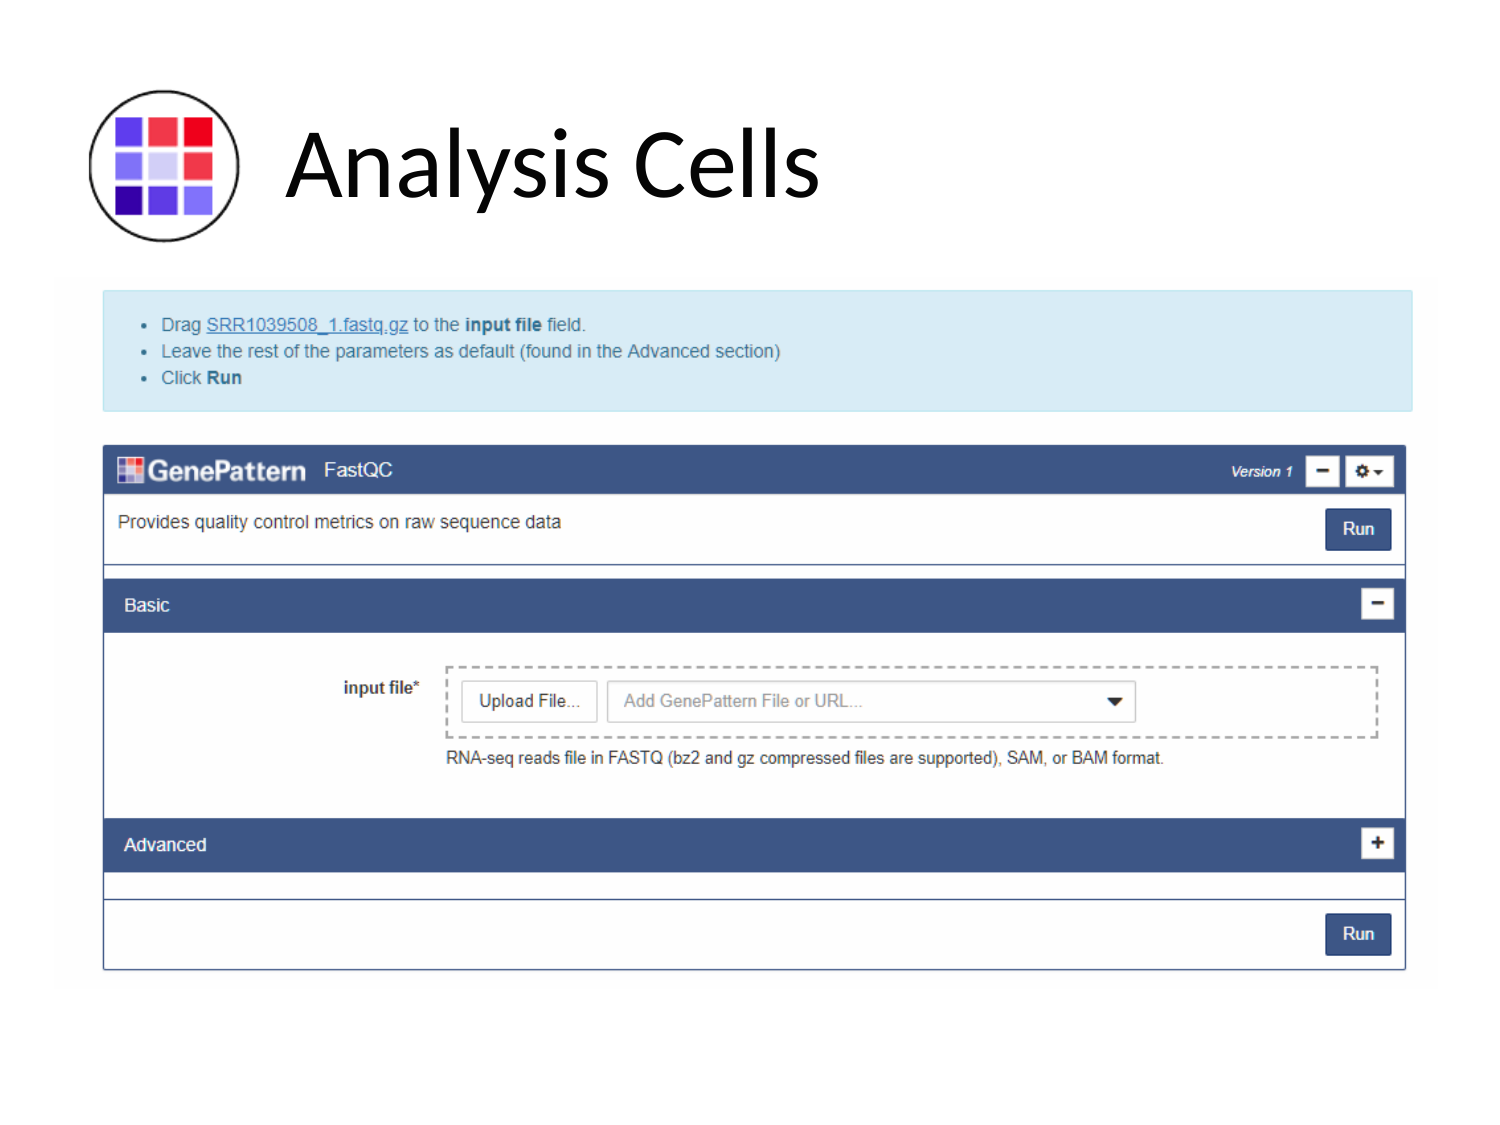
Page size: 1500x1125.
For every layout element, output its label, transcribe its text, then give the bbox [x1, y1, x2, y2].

picture [54, 277, 1438, 990]
picture [74, 72, 258, 264]
text_box Analysis Cells [284, 36, 1425, 275]
